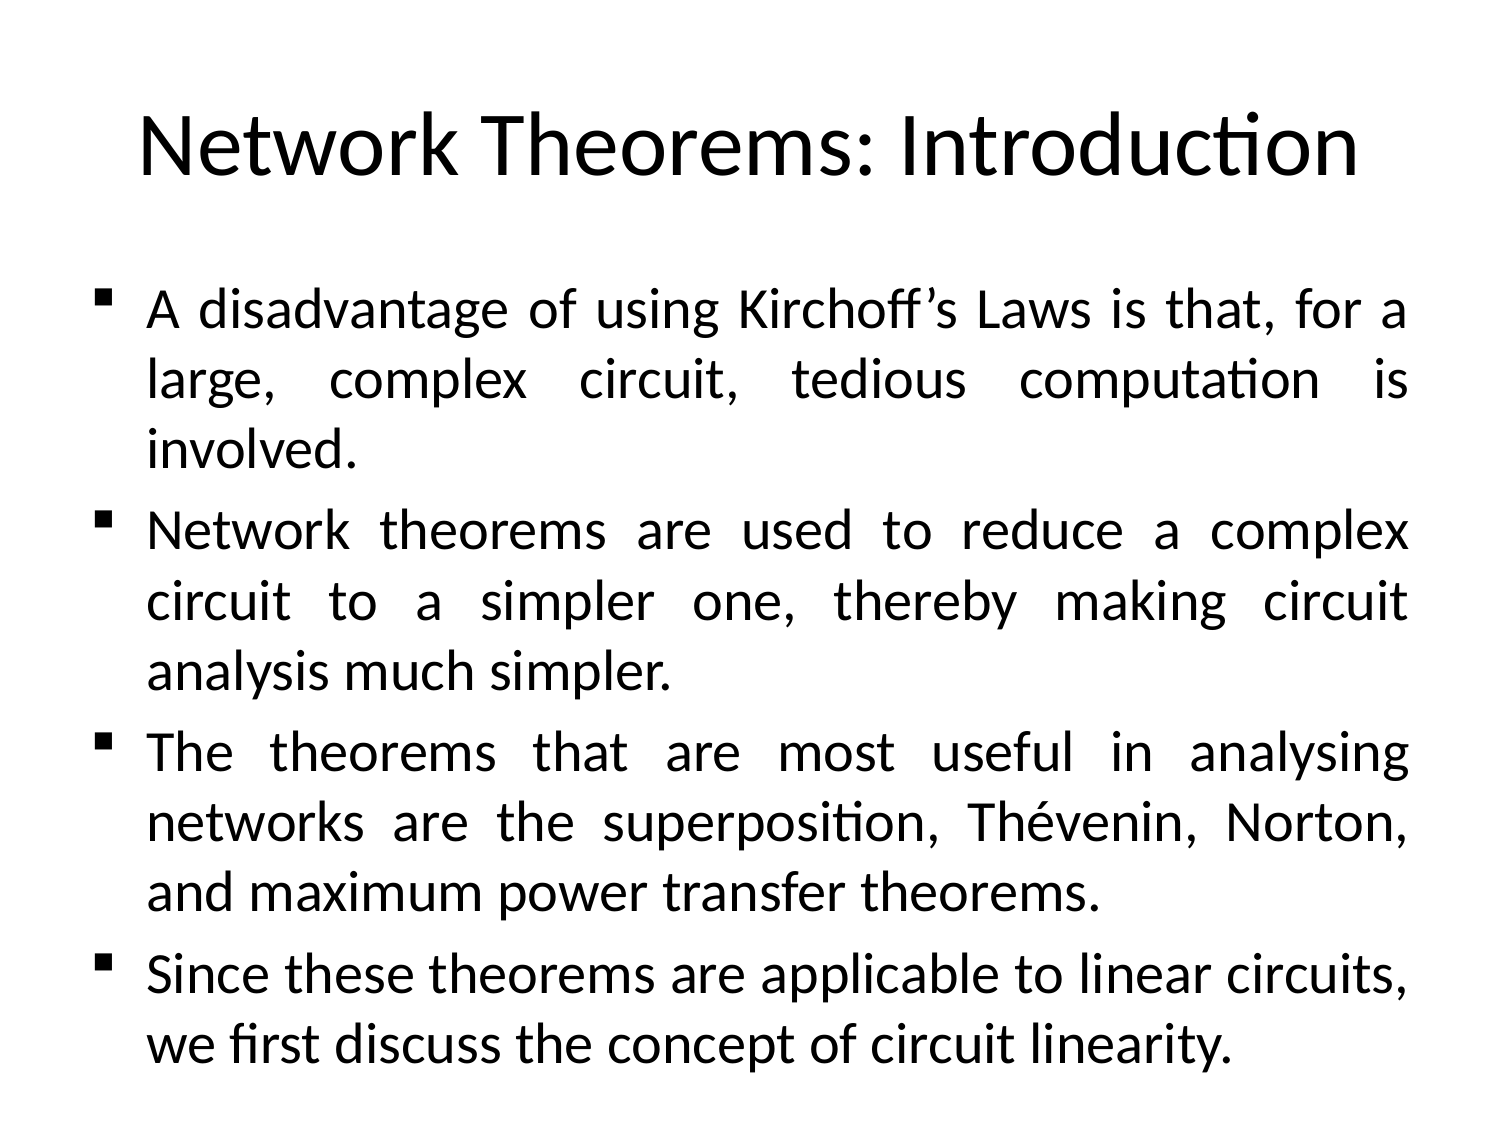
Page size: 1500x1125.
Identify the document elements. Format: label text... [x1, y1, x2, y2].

title Network Theorems: Introduction [75, 45, 1425, 233]
list A disadvantage of using Kirchoff’s Laws is that, for a large, complex circuit, tedious computation is involved. Network theorems are used to reduce a complex circuit to a simpler one, thereby making circuit analysis much simpler. The theorems that are most useful in analysing networks are the superposition, Thévenin, Norton, and maximum power transfer theorems. Since these theorems are applicable to linear circuits, we first discuss the concept of circuit linearity. [75, 262, 1425, 1005]
